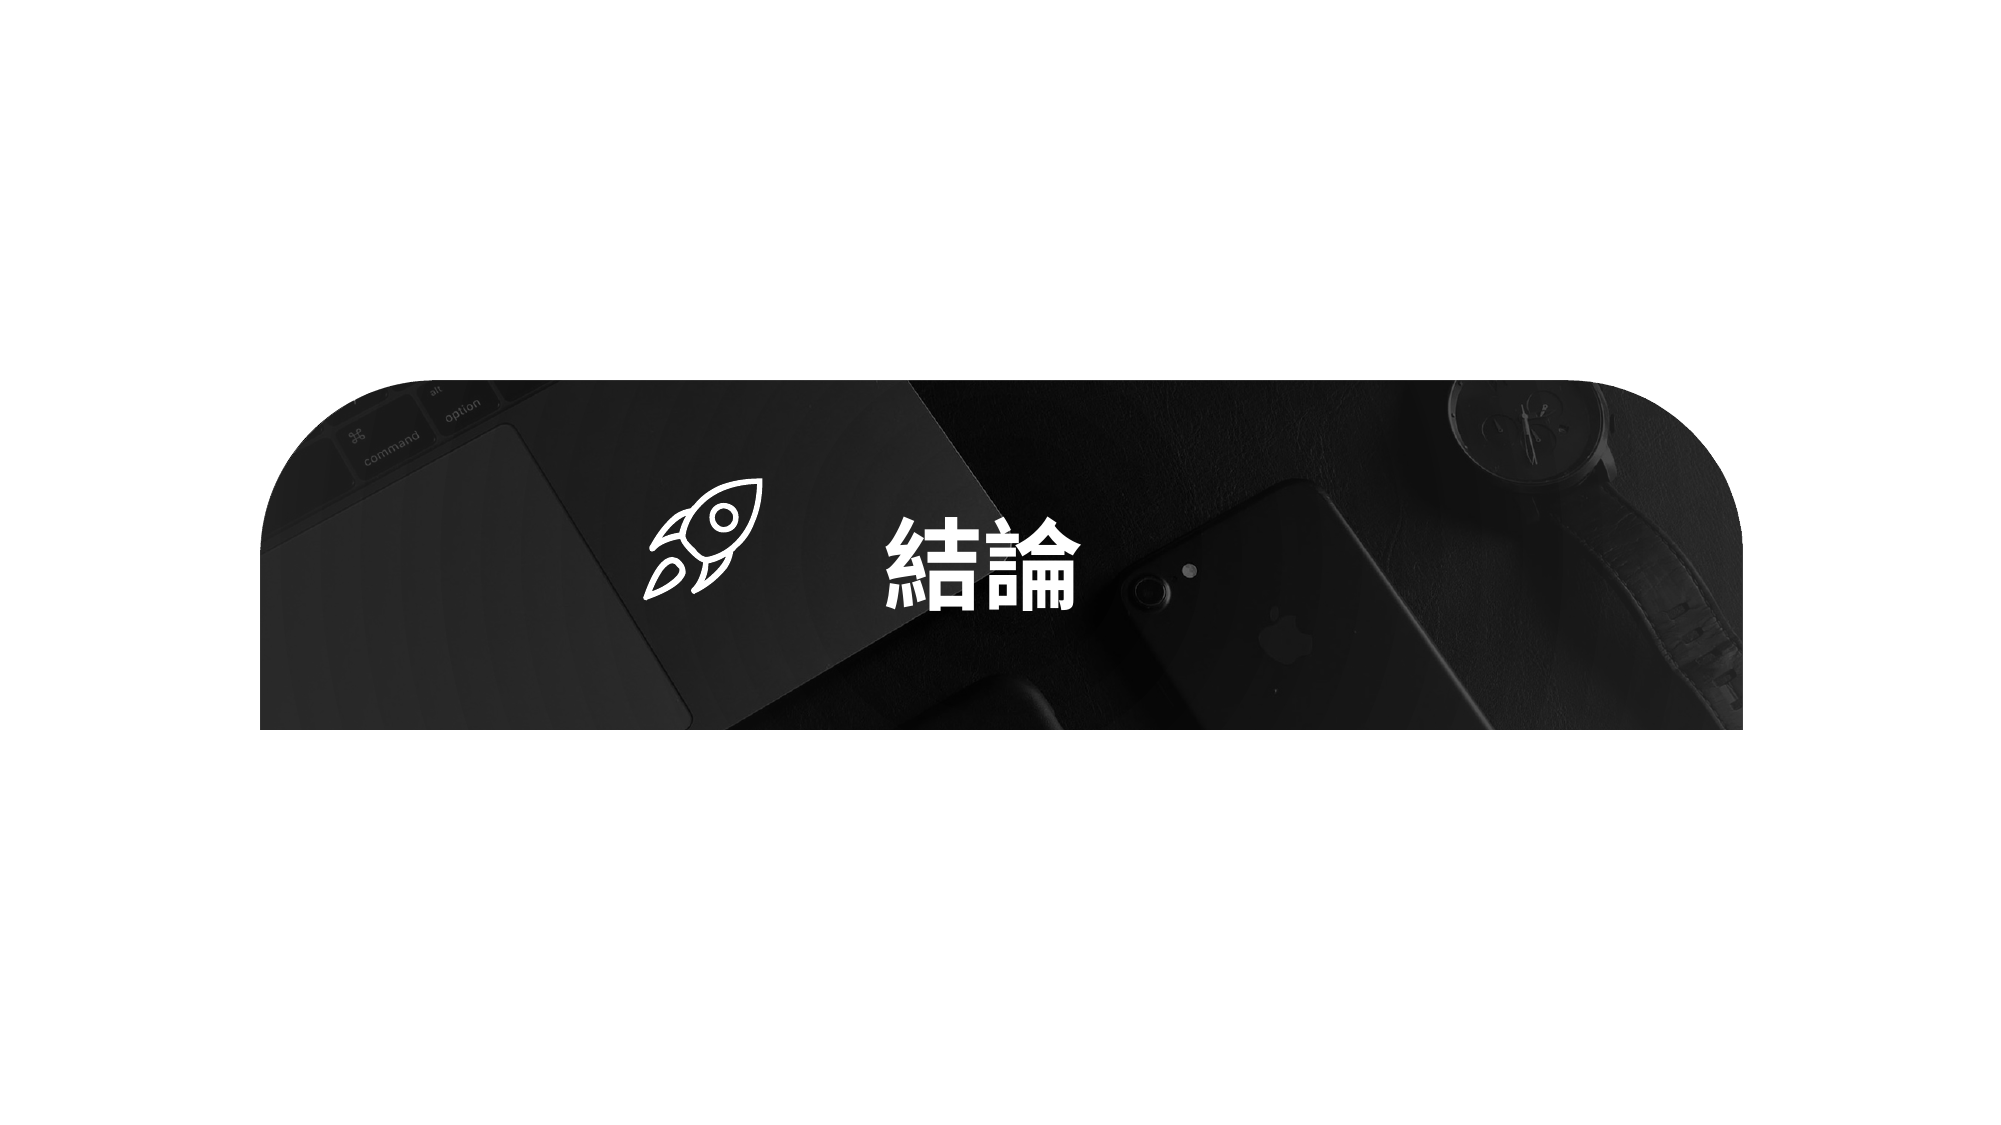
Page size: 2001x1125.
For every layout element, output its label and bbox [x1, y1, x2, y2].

picture [260, 380, 1743, 730]
text_box [643, 478, 1522, 632]
